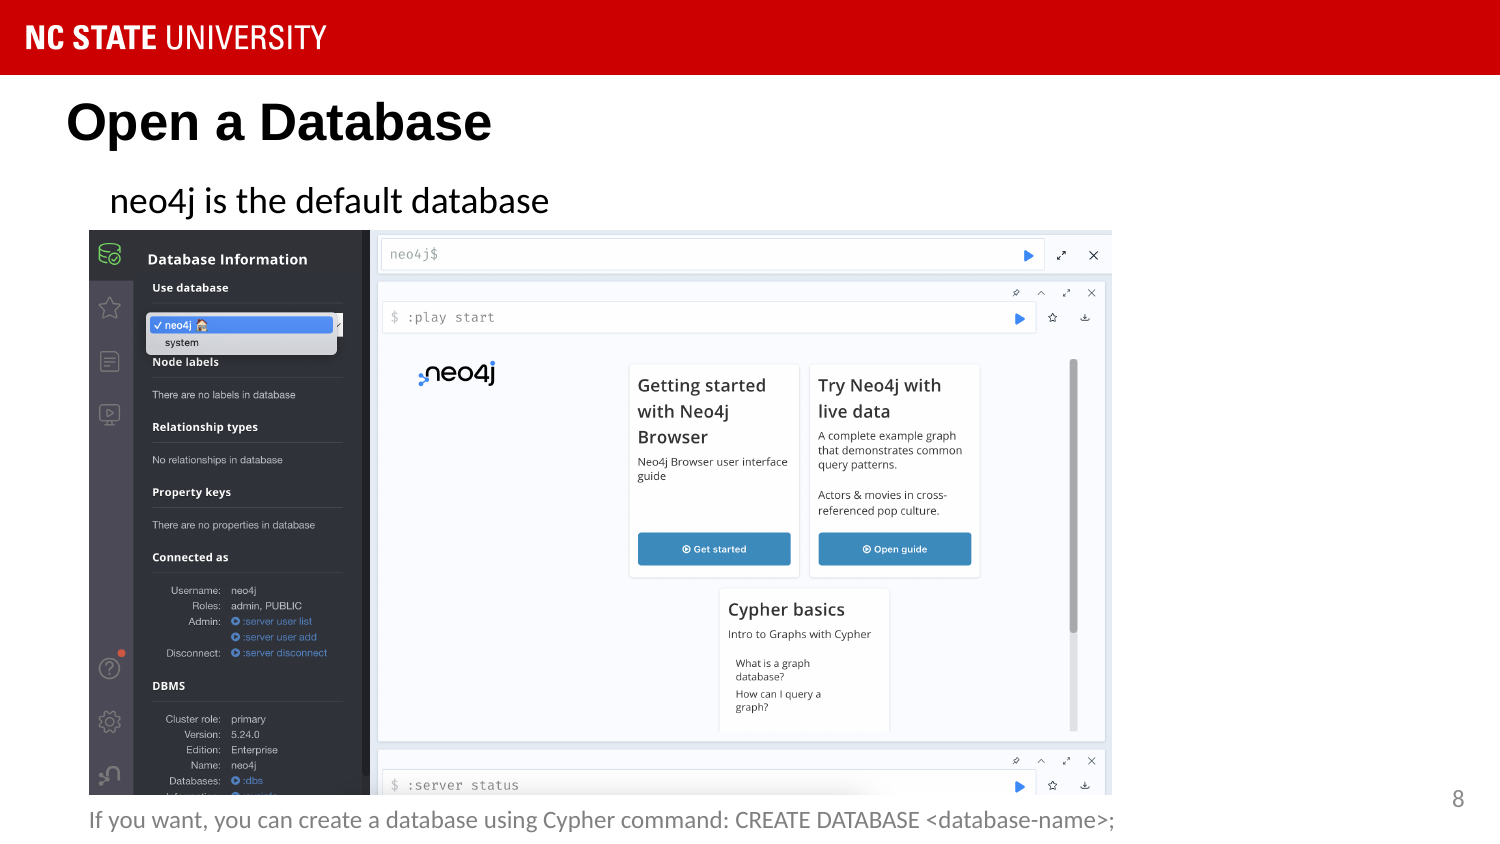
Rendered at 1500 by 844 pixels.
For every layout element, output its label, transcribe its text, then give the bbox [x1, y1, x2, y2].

text_box neo4j is the default database [94, 168, 565, 228]
picture [89, 229, 1113, 795]
title Open a Database [51, 72, 1480, 167]
picture [0, 0, 1500, 75]
text_box If you want, you can create a database using Cypher command: CREATE DATABASE <database-name>; [74, 796, 1152, 841]
slide_number 8 [1389, 764, 1480, 830]
